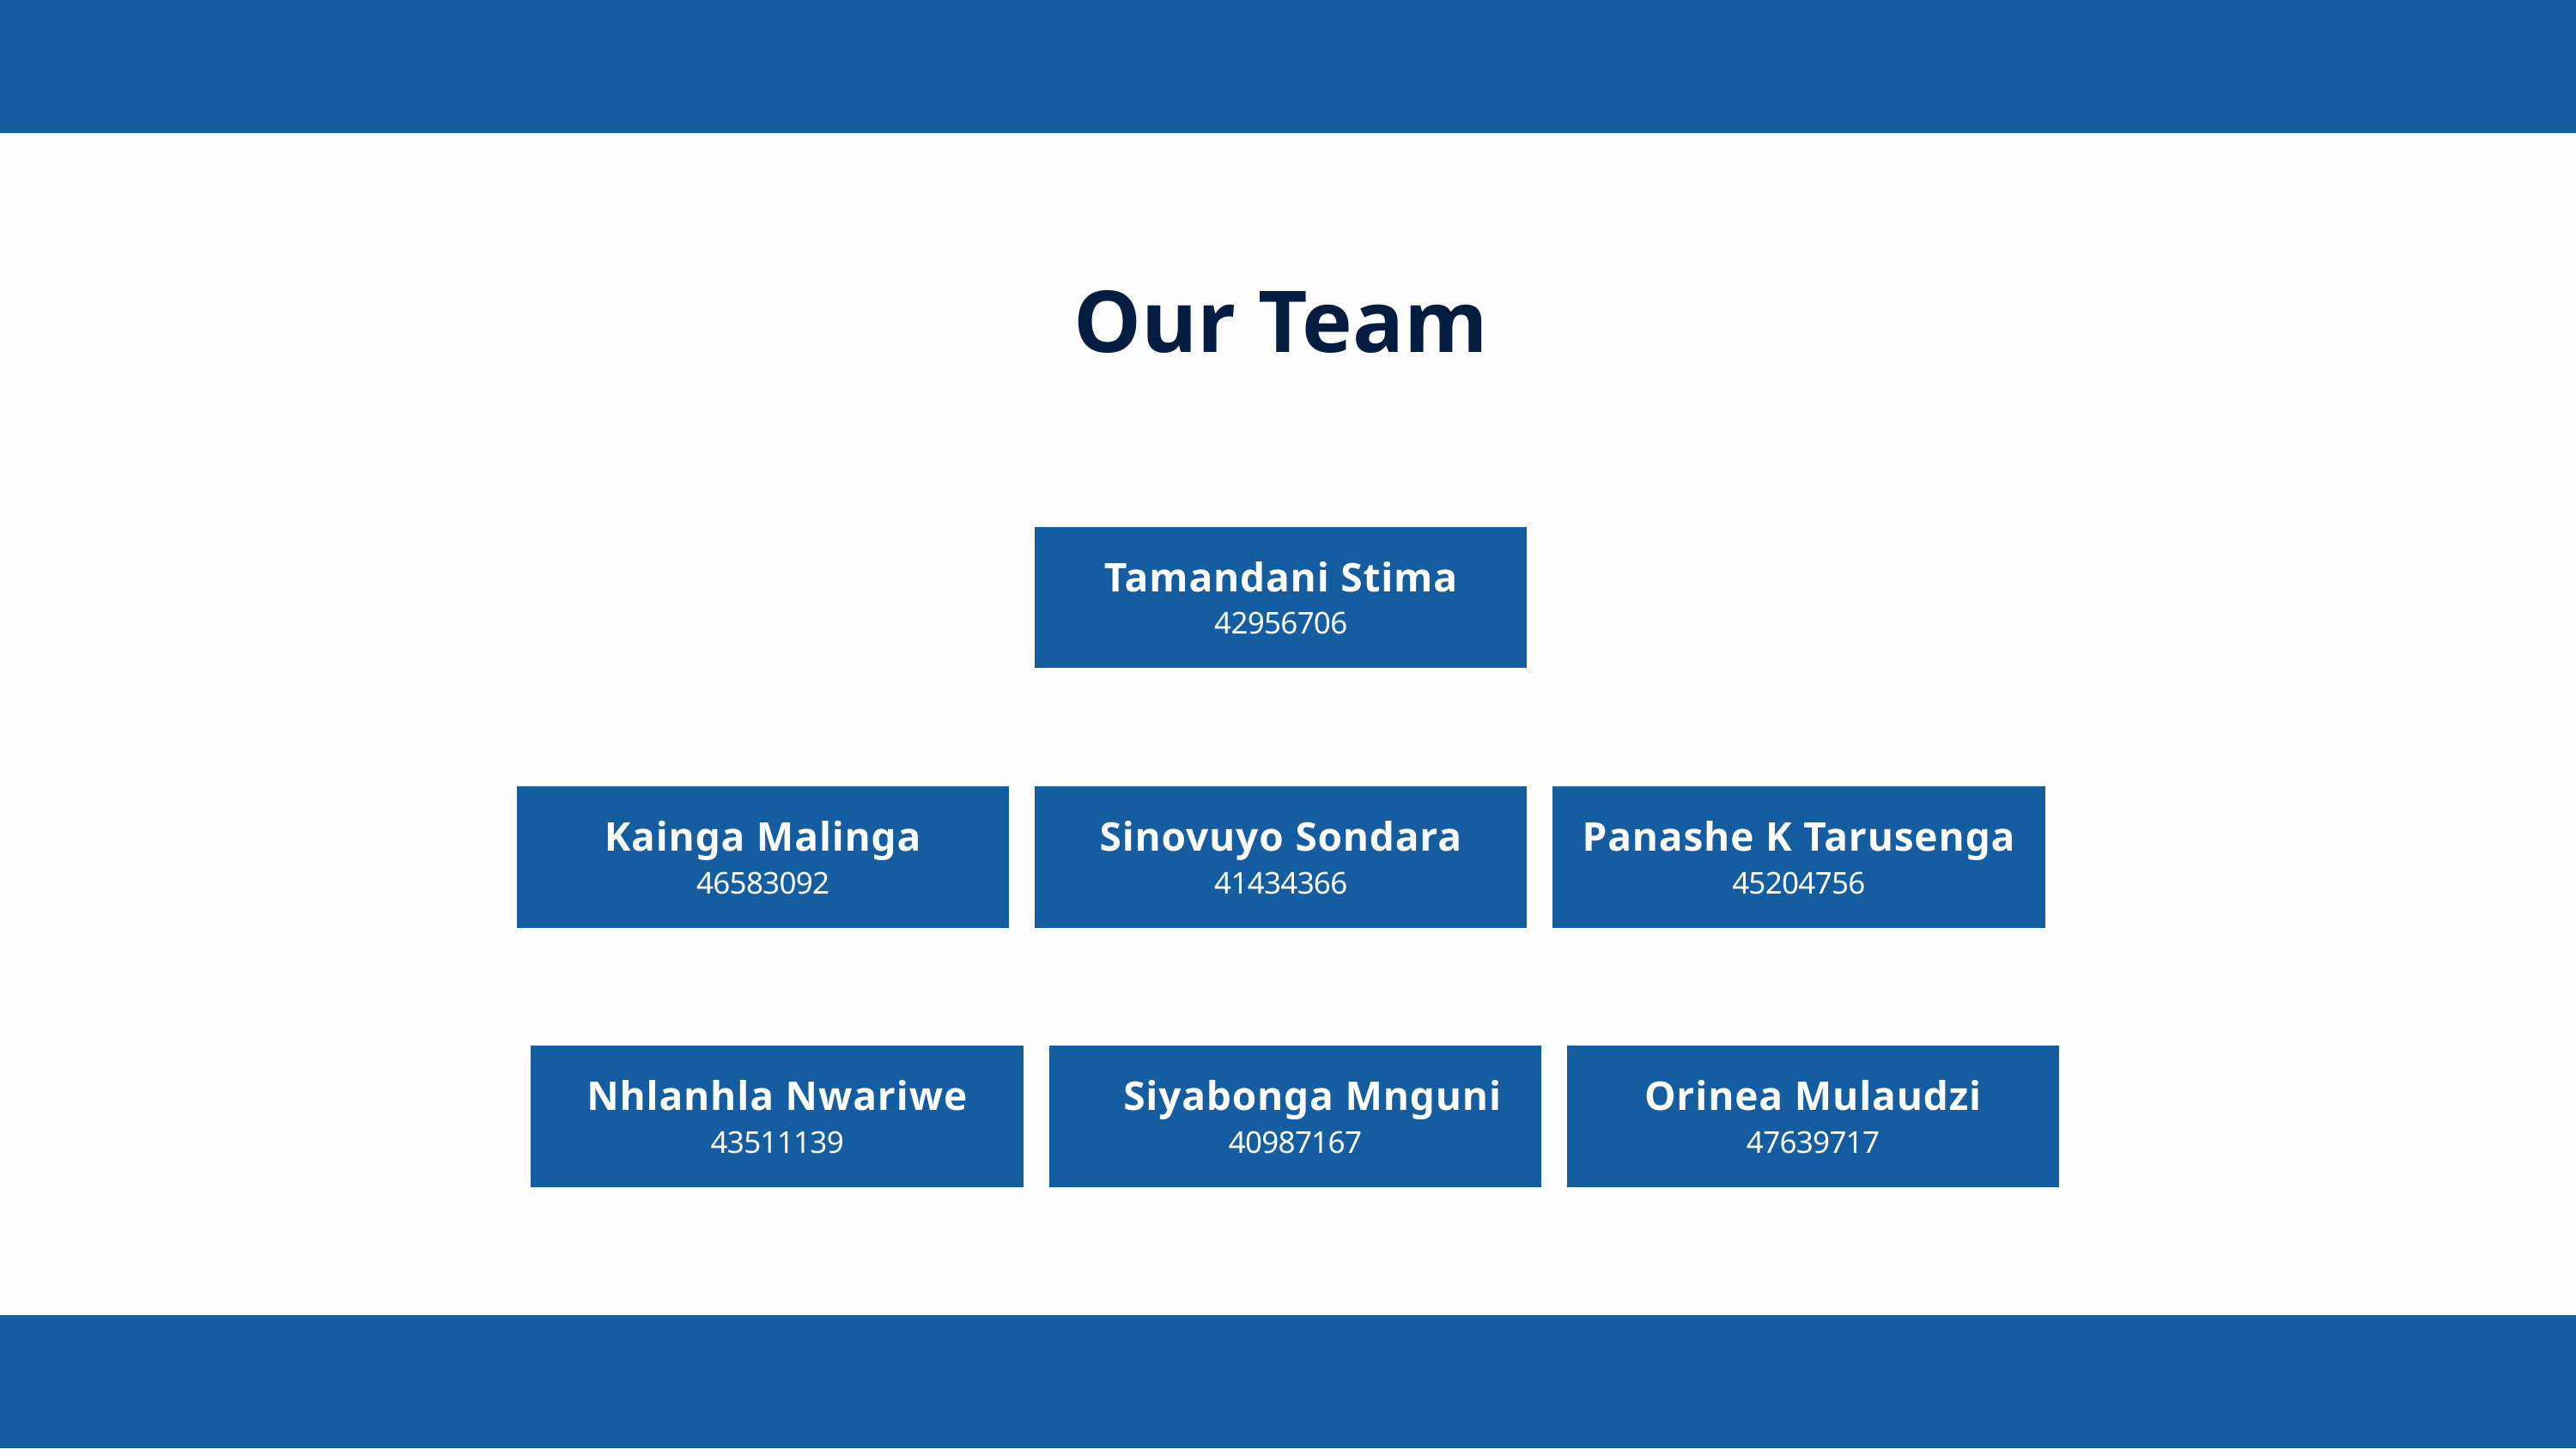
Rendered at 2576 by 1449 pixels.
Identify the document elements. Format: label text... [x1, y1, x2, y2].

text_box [1048, 1045, 1542, 1188]
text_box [0, 1314, 2576, 1449]
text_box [516, 785, 1010, 928]
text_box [1552, 785, 2045, 928]
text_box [531, 1045, 1024, 1188]
text_box Panashe K Tarusenga [2048, 803, 2053, 859]
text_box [1034, 785, 1528, 928]
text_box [0, 0, 2576, 134]
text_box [1034, 526, 1528, 669]
text_box Our Team [737, 249, 1825, 369]
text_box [1566, 1045, 2060, 1188]
